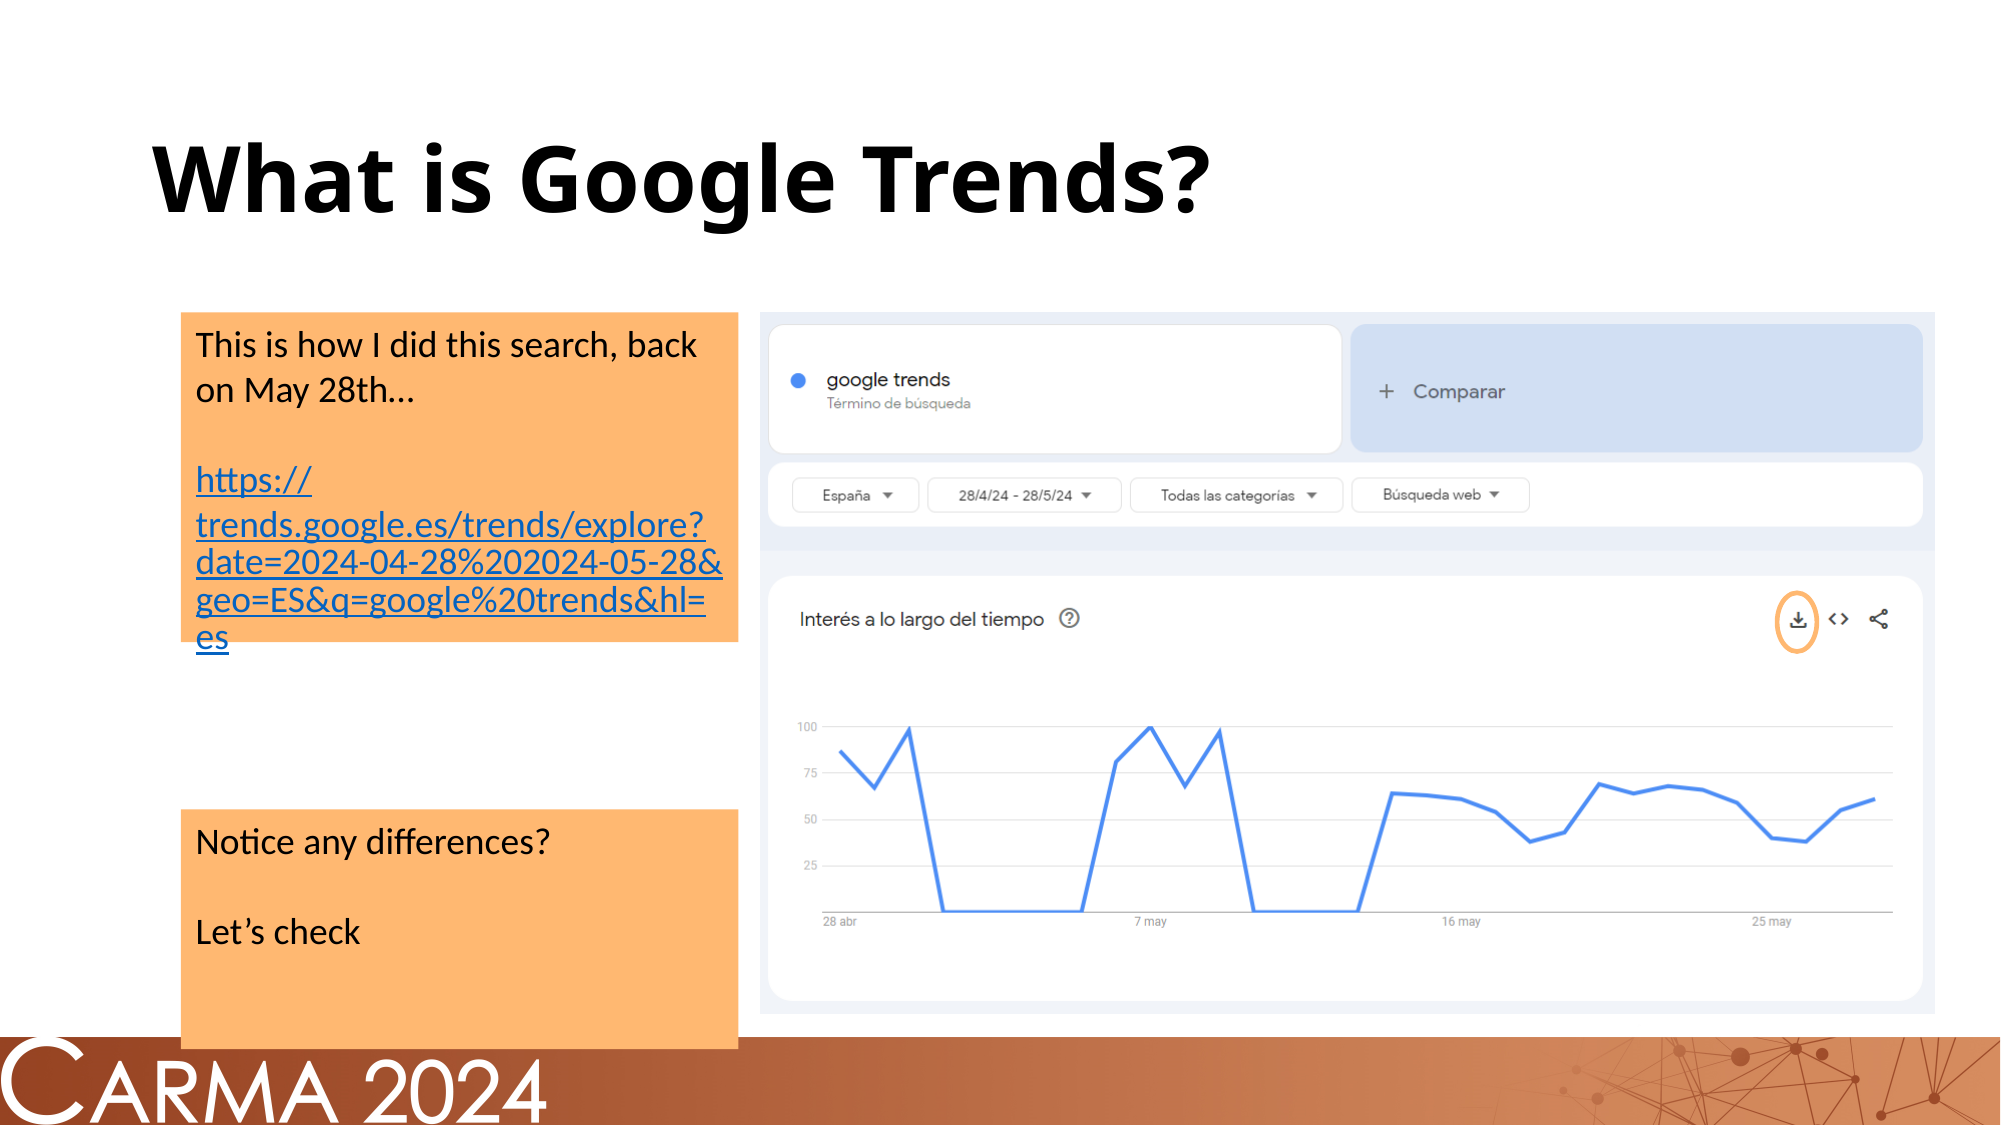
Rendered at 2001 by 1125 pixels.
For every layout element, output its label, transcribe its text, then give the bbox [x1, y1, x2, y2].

text_box This is how I did this search, back on May 28th… https://trends.google.es/trends/explore?date=2024-04-28%202024-05-28&geo=ES&q=google%20trends&hl=es [180, 312, 739, 643]
picture [0, 0, 2001, 1125]
text_box Notice any differences? Let’s check [180, 809, 739, 1050]
title What is Google Trends? [137, 70, 1863, 296]
